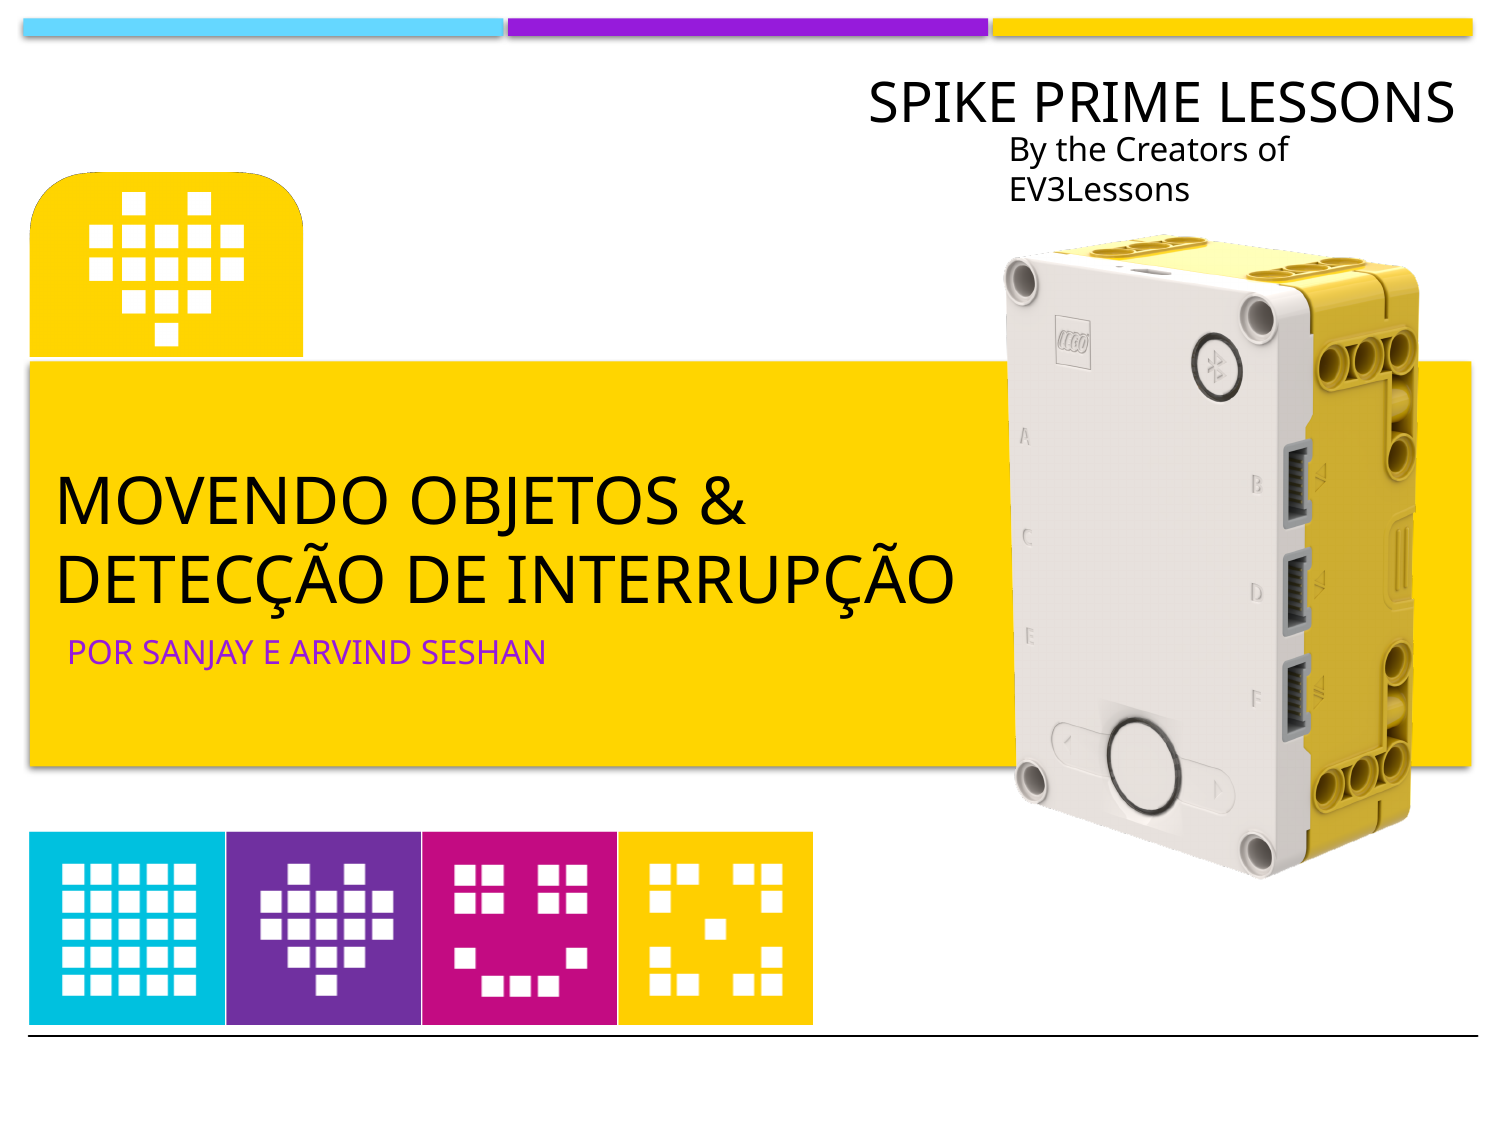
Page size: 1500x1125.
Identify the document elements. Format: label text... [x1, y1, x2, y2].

subtitle Por Sanjay e Arvind Seshan [51, 623, 994, 721]
picture [29, 172, 304, 357]
title Movendo objetos & detecção de interrupção [39, 377, 994, 625]
picture [993, 221, 1433, 890]
picture [29, 830, 813, 1025]
